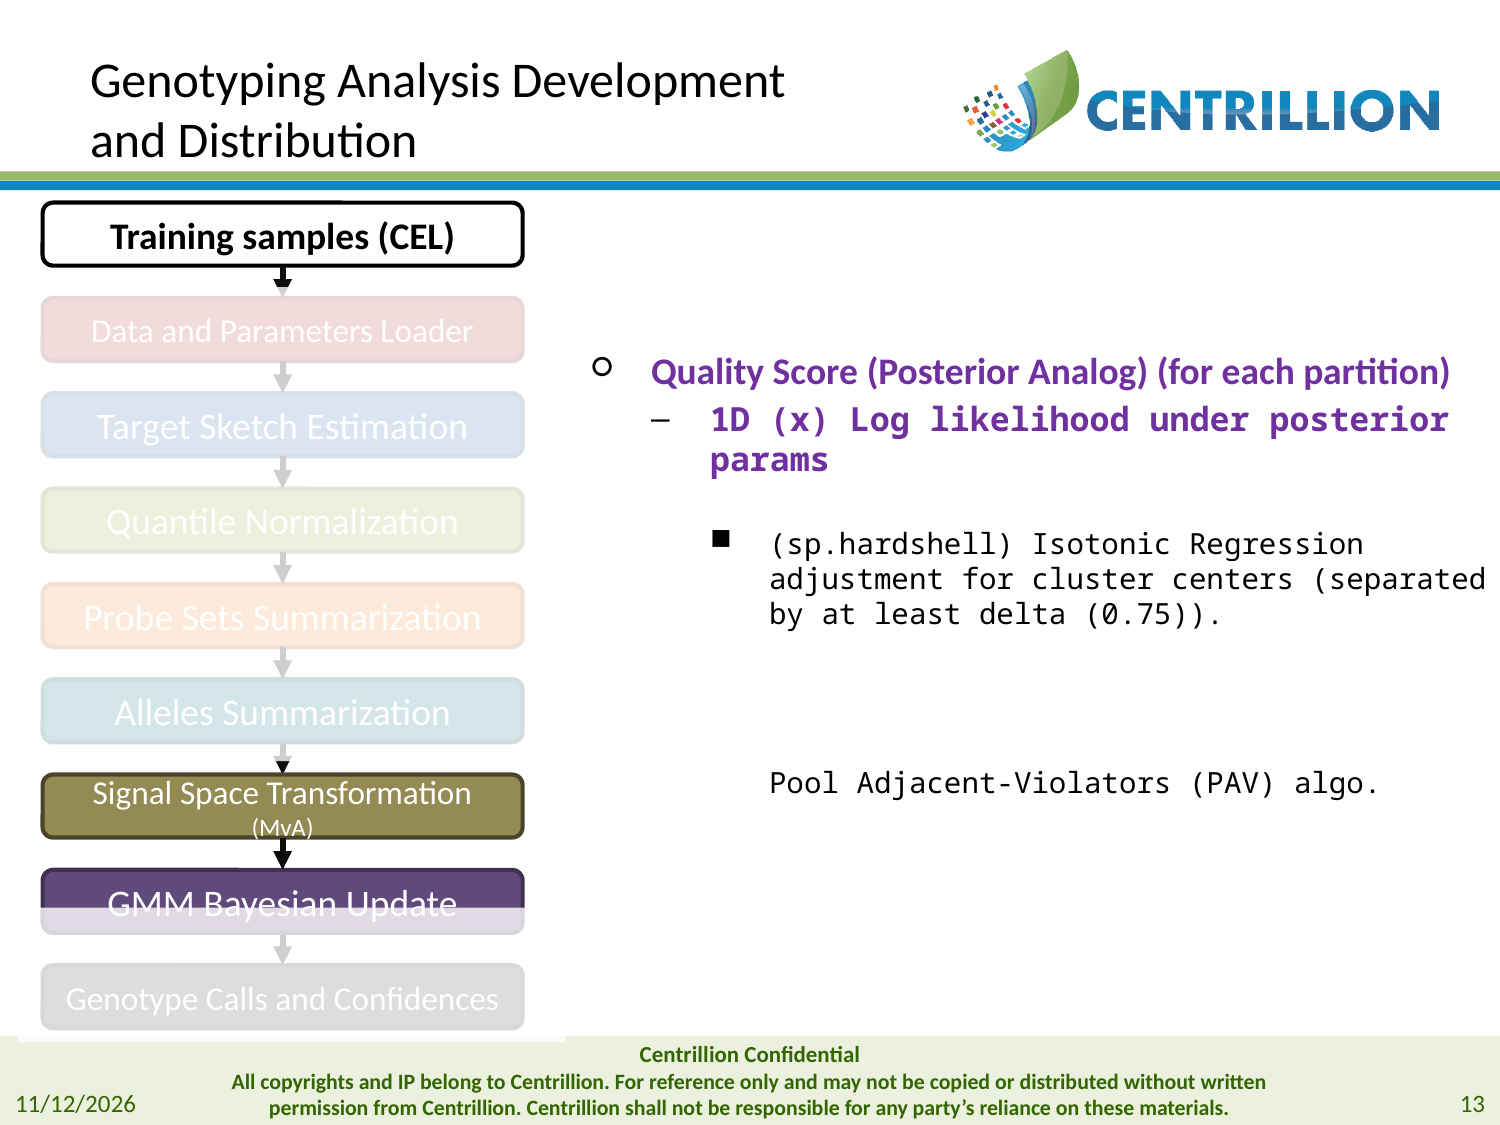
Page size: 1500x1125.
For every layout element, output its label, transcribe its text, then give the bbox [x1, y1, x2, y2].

text_box GMM Bayesian Update [40, 867, 525, 906]
picture [962, 48, 1439, 152]
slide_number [0, 1079, 160, 1125]
text_box [15, 906, 567, 1044]
text_box [9, 285, 561, 763]
footer Centrillion Confidential All copyrights and IP belong to Centrillion. For reference only and may not be copied or distributed without written permission from Centrillion. Centrillion shall not be responsible for any party’s reliance on these materials. [171, 1035, 1329, 1125]
title Genotyping Analysis Development and Distribution [75, 37, 866, 177]
text_box Signal Space Transformation (MvA) [40, 772, 525, 840]
text_box Training samples (CEL) [40, 200, 525, 268]
slide_number 13 [1425, 1079, 1500, 1125]
